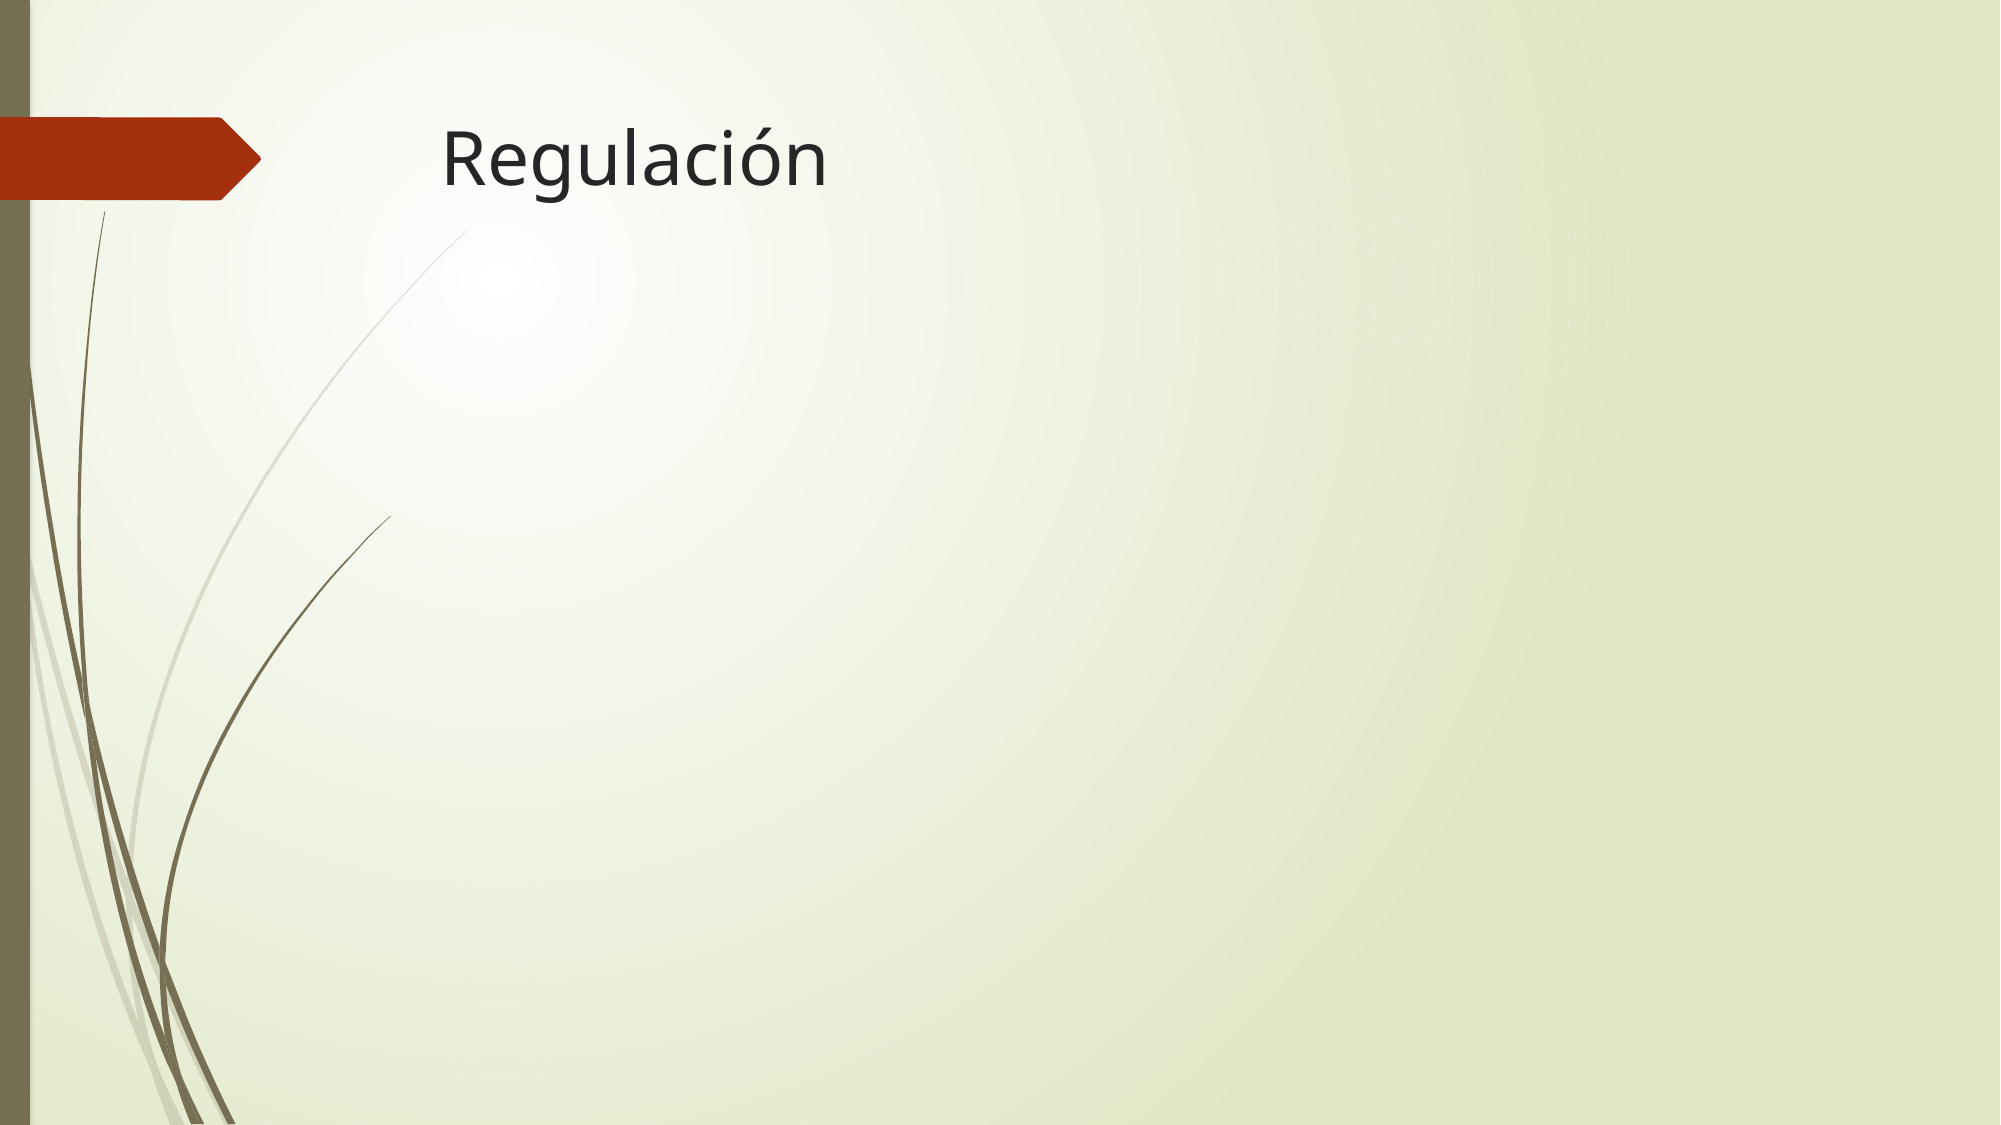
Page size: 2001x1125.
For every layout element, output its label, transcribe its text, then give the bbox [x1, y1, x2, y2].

title Regulación [425, 102, 1888, 313]
